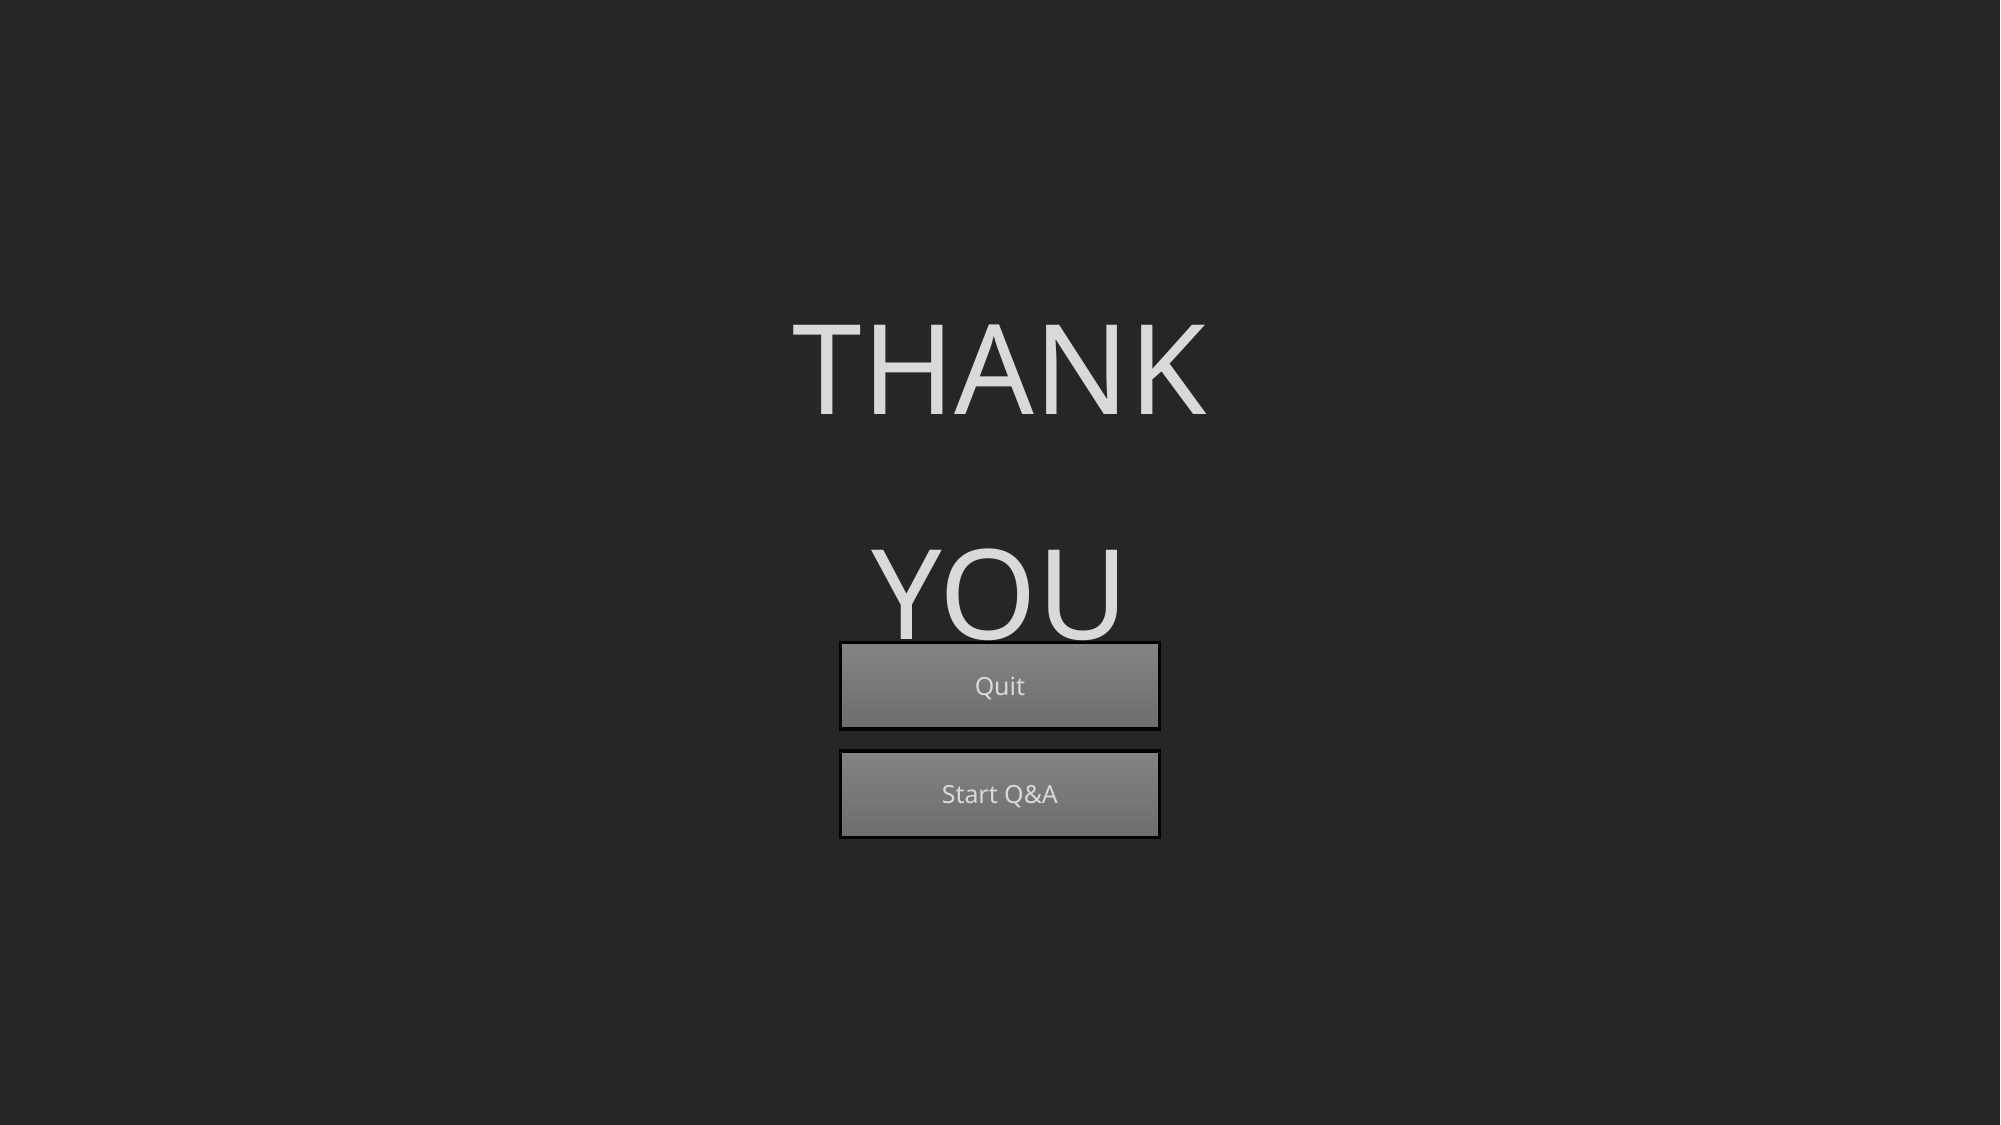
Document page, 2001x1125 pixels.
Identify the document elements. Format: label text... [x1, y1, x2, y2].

text_box Quit [959, 663, 1041, 708]
text_box Start Q&A [926, 771, 1073, 817]
text_box [840, 750, 1160, 838]
text_box THANK YOU [777, 207, 1223, 673]
text_box [840, 642, 1160, 730]
